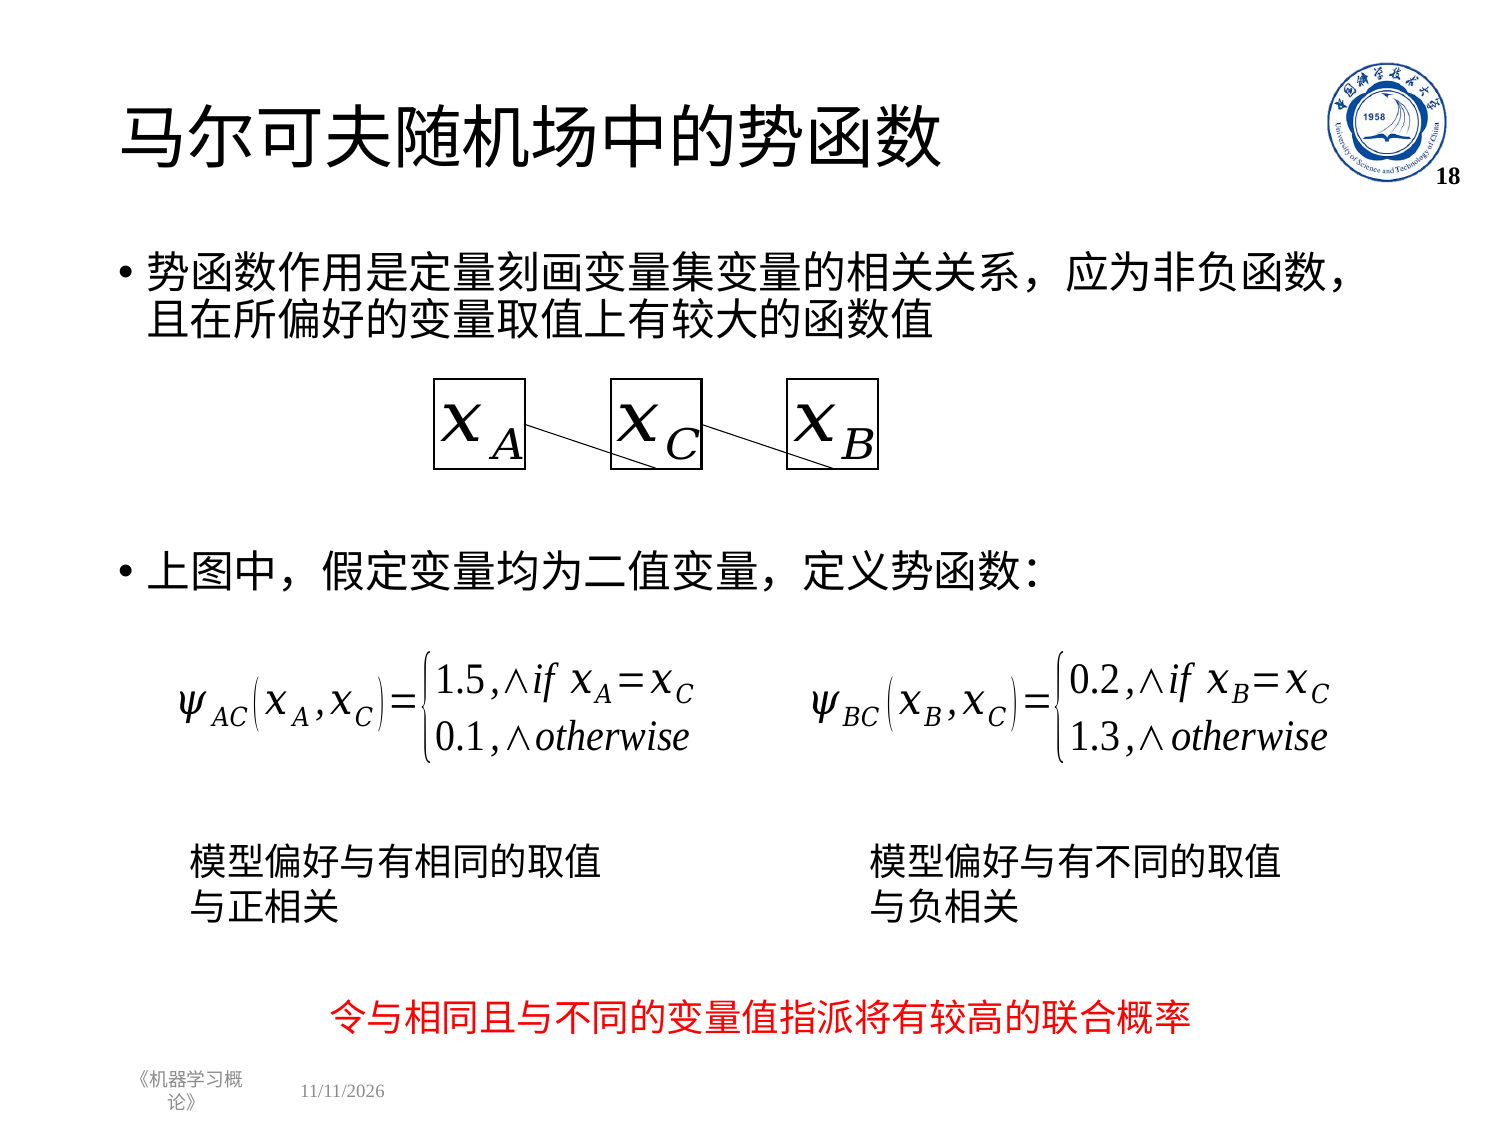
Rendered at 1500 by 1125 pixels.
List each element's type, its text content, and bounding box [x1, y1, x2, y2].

slide_number 18 [1372, 144, 1476, 205]
footer 《机器学习概论》 [104, 1068, 270, 1113]
picture [1397, 59, 1450, 144]
title 马尔可夫随机场中的势函数 [103, 59, 1397, 221]
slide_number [285, 1068, 422, 1113]
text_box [435, 379, 878, 469]
